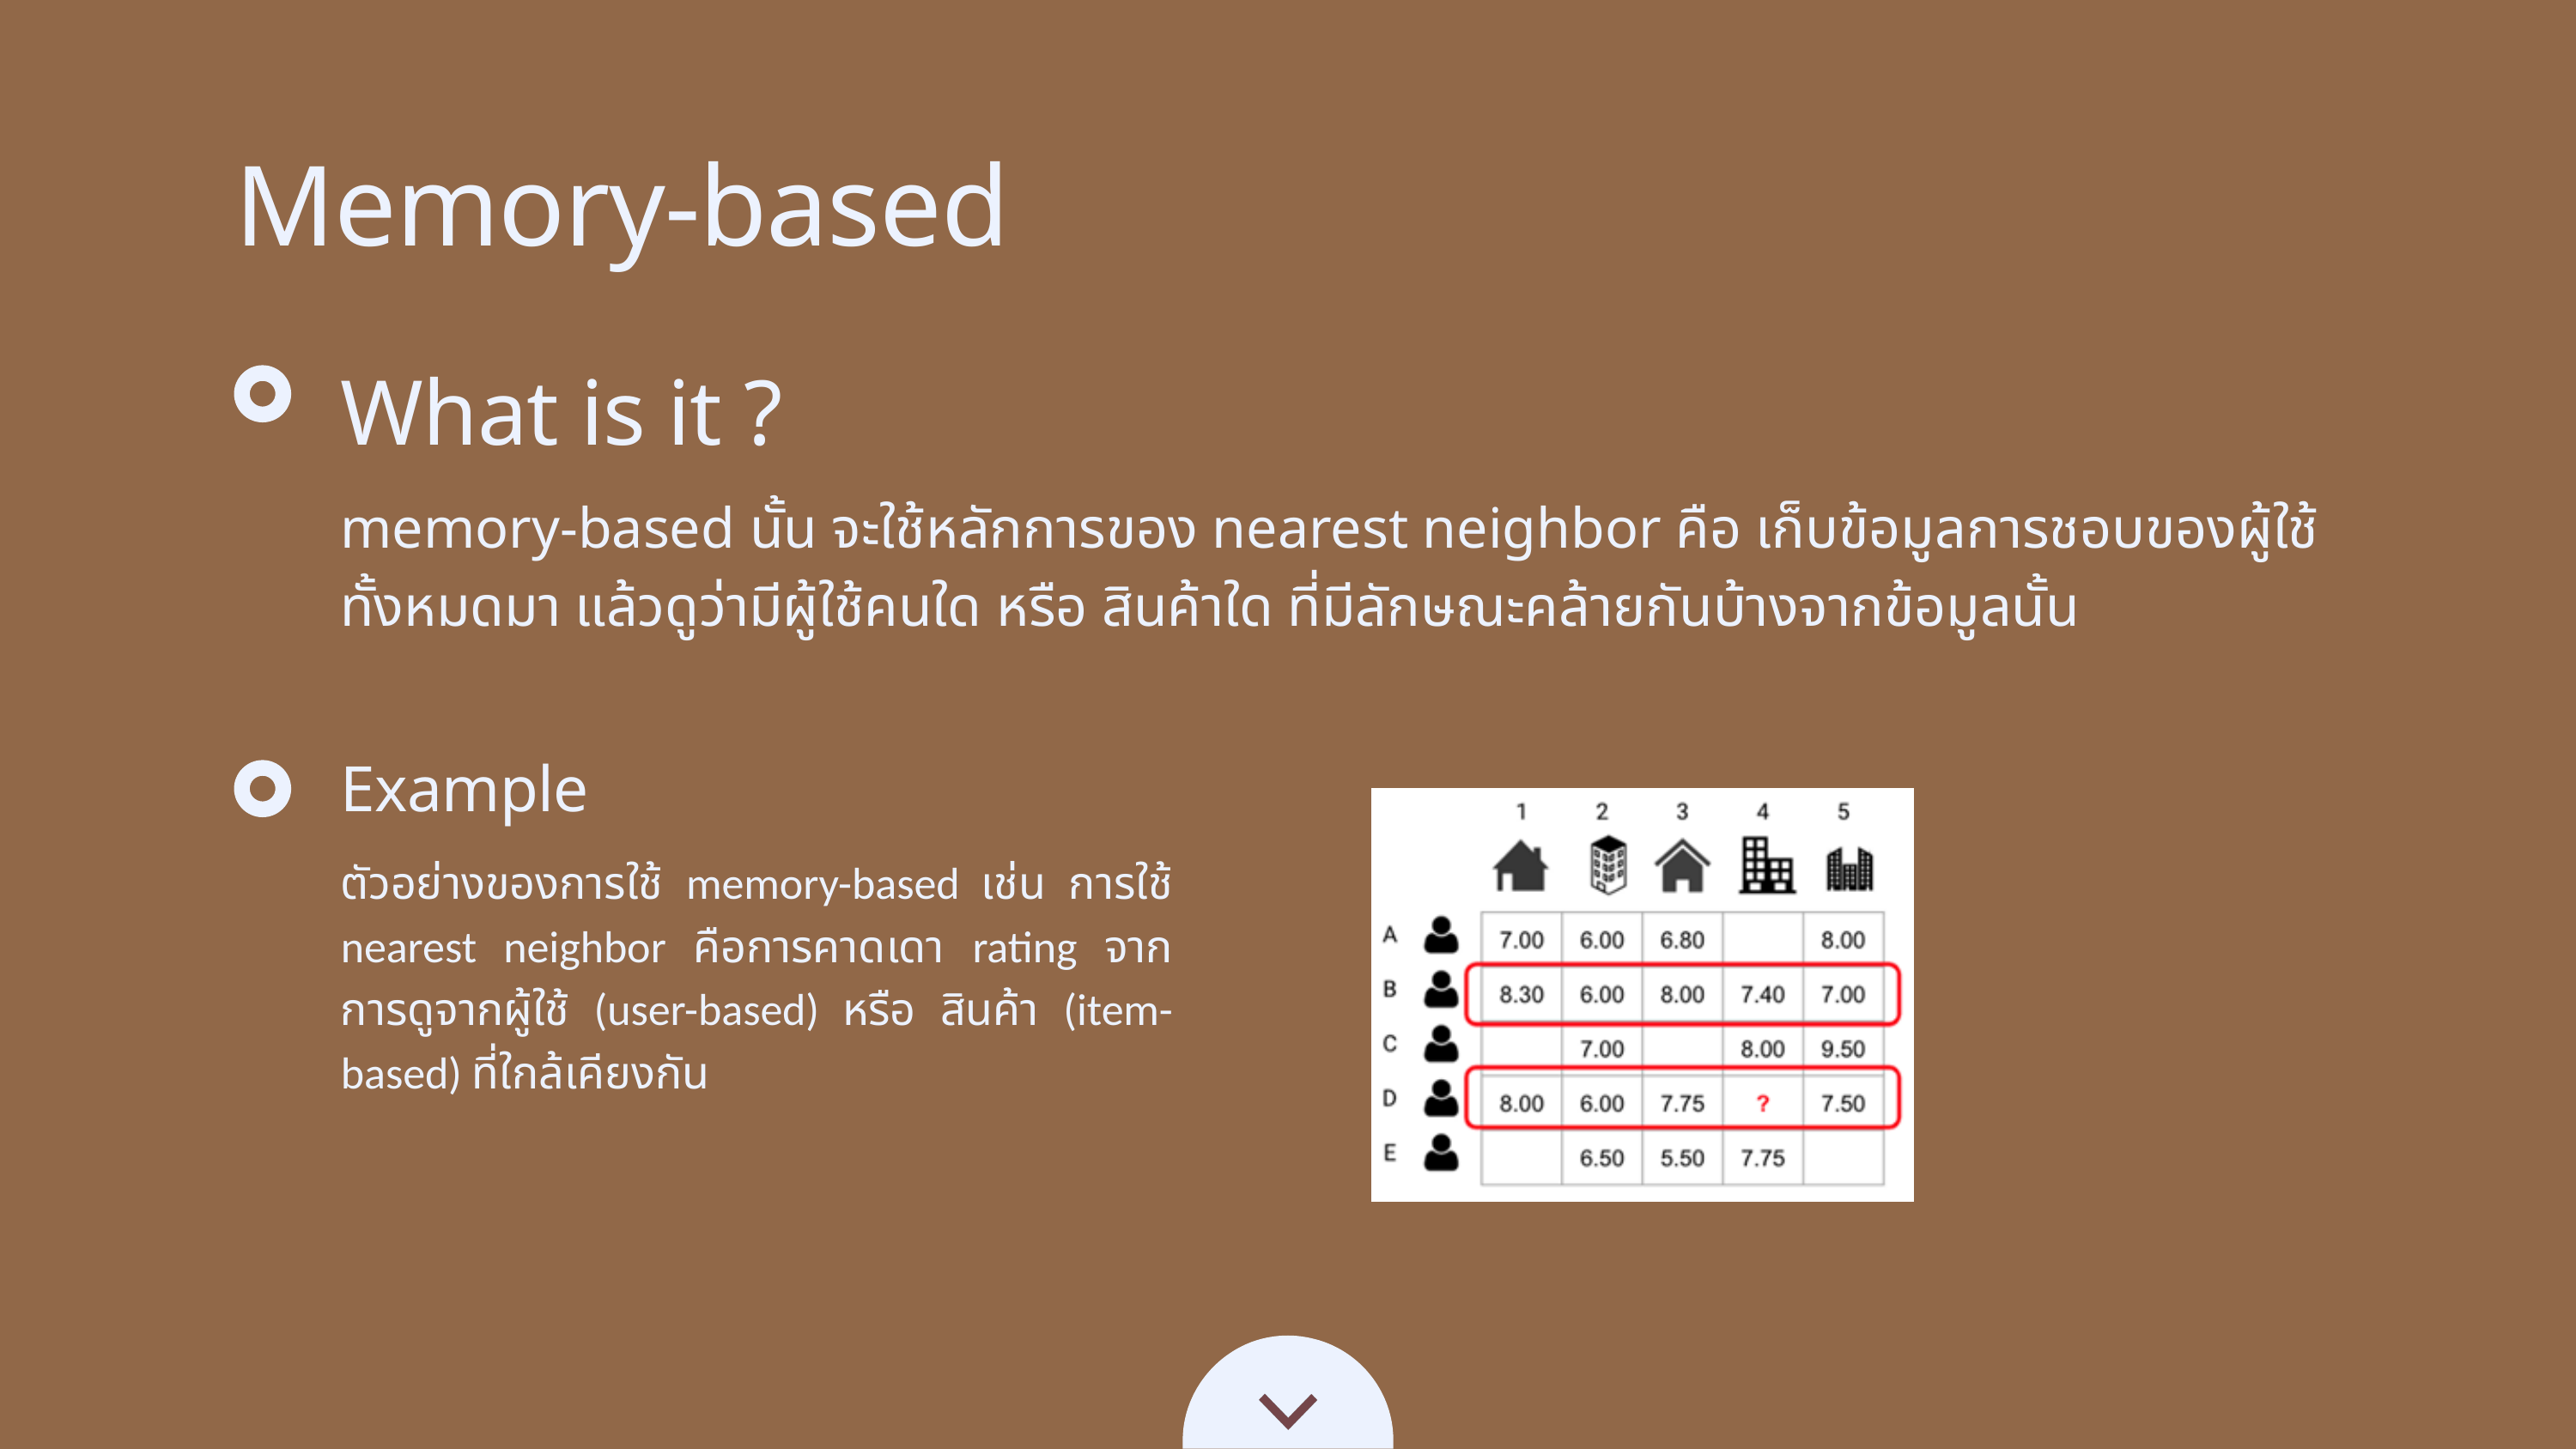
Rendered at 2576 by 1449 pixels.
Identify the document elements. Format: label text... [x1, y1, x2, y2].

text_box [234, 760, 292, 818]
text_box Memory-based [206, 124, 1984, 269]
picture [1267, 1380, 1309, 1443]
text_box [234, 365, 292, 423]
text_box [1182, 1335, 1394, 1449]
picture [1371, 788, 1914, 1202]
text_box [340, 746, 1174, 1094]
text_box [340, 351, 2403, 631]
